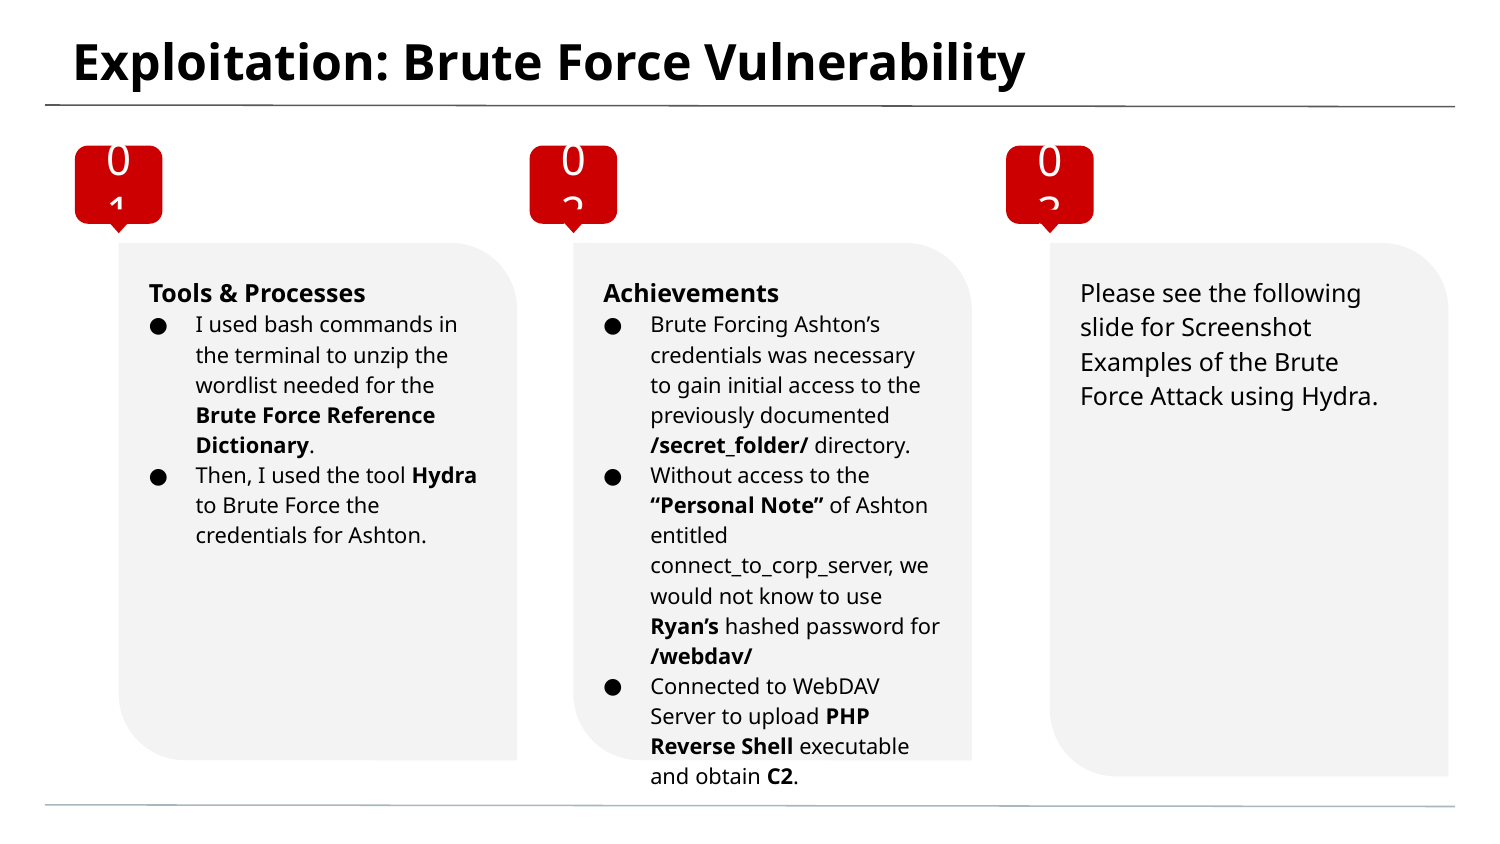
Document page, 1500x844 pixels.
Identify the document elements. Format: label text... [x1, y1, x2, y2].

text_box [529, 145, 618, 234]
text_box Please see the following slide for Screenshot Examples of the Brute Force Attack using Hydra. [1050, 242, 1439, 777]
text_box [74, 145, 163, 234]
text_box [508, 275, 518, 761]
text_box [1439, 275, 1449, 777]
text_box Achievements Brute Forcing Ashton’s credentials was necessary to gain initial access to the previously documented /secret_folder/ directory. Without access to the “Personal Note” of Ashton entitled connect_to_corp_server, we would not know to use Ryan’s hashed password for /webdav/ Connected to WebDAV Server to upload PHP Reverse Shell executable and obtain C2. [573, 242, 972, 761]
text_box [1005, 145, 1094, 234]
text_box Tools & Processes I used bash commands in the terminal to unzip the wordlist needed for the Brute Force Reference Dictionary. Then, I used the tool Hydra to Brute Force the credentials for Ashton. [118, 242, 508, 761]
title Exploitation: Brute Force Vulnerability [0, 0, 1500, 88]
